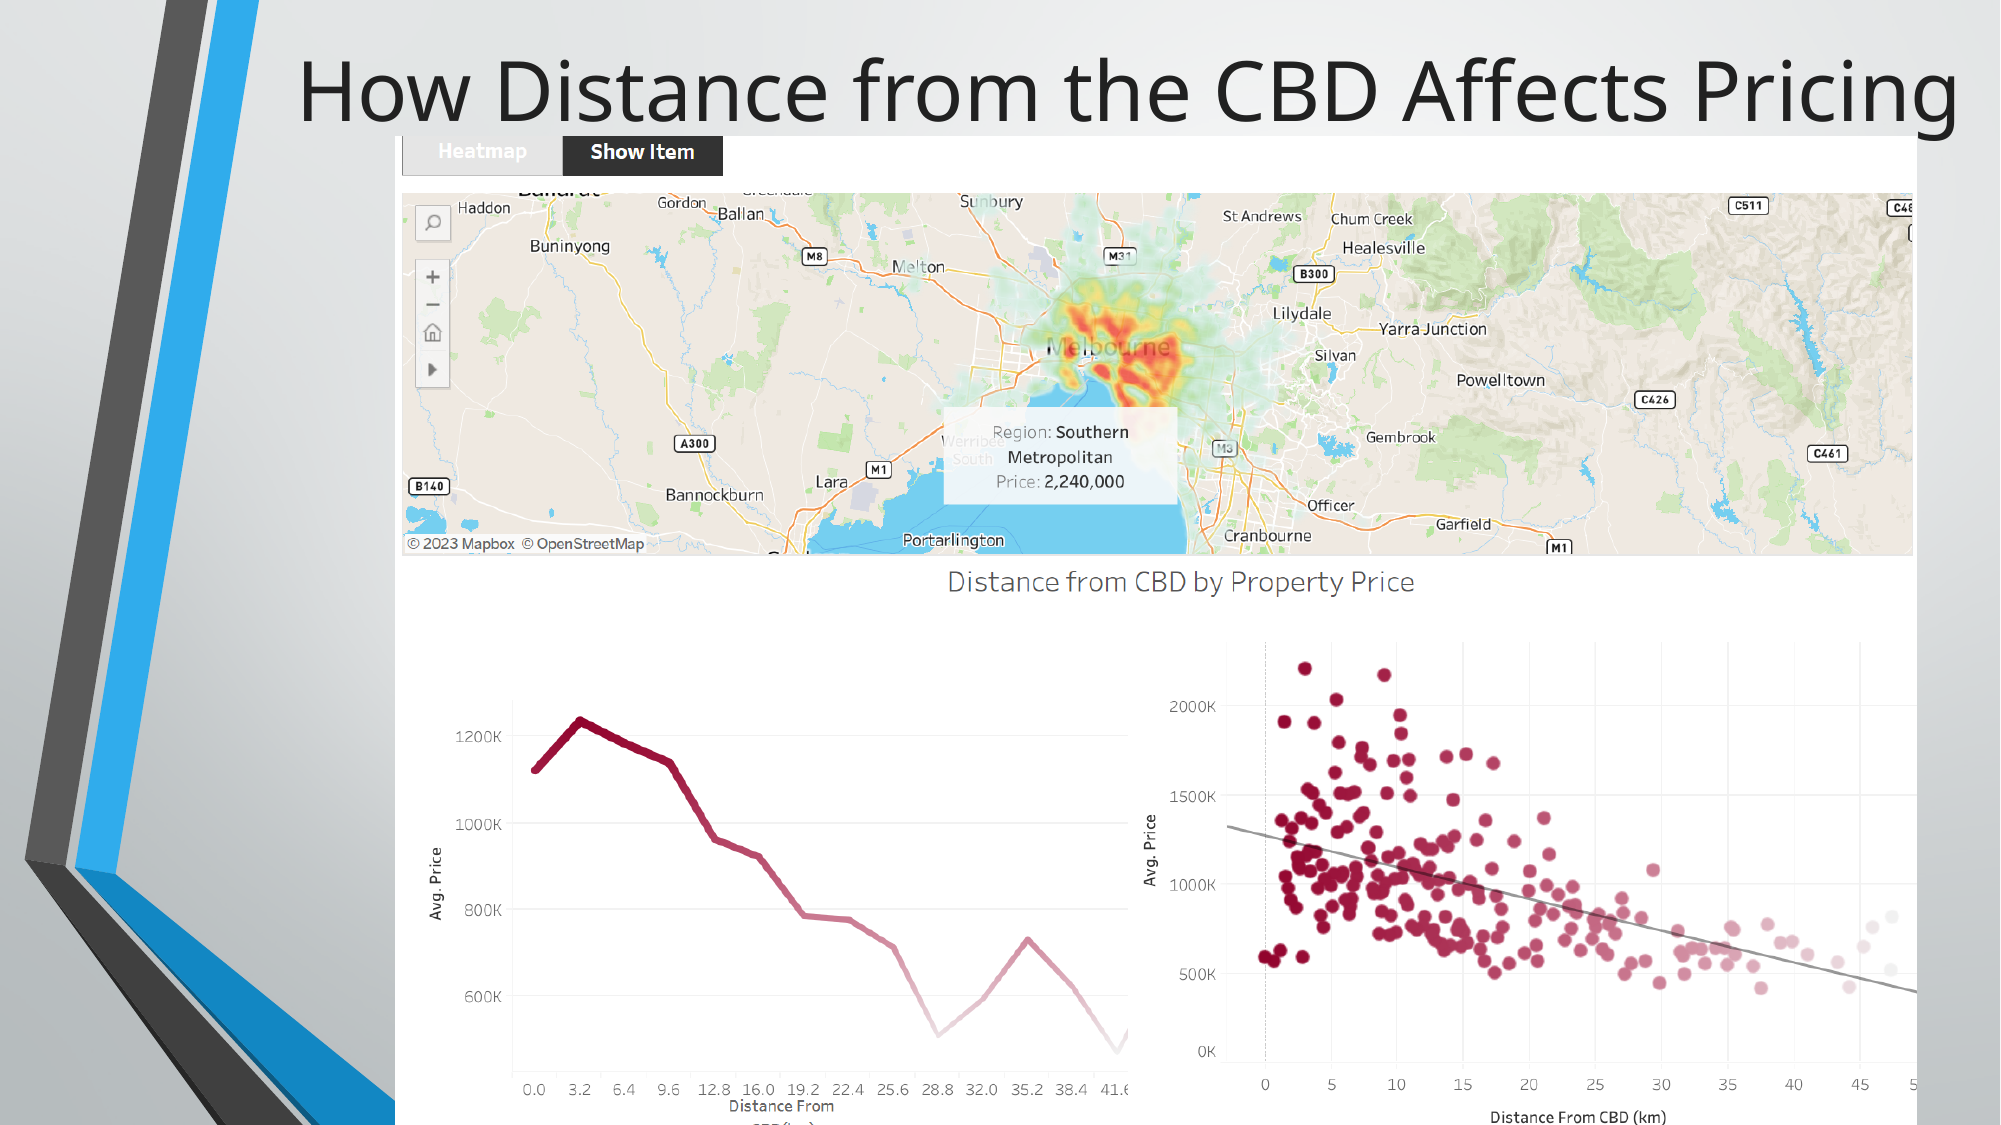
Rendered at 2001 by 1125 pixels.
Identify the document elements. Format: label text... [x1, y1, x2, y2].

text_box How Distance from the CBD Affects Pricing [259, 0, 2000, 177]
picture [394, 136, 1917, 1125]
